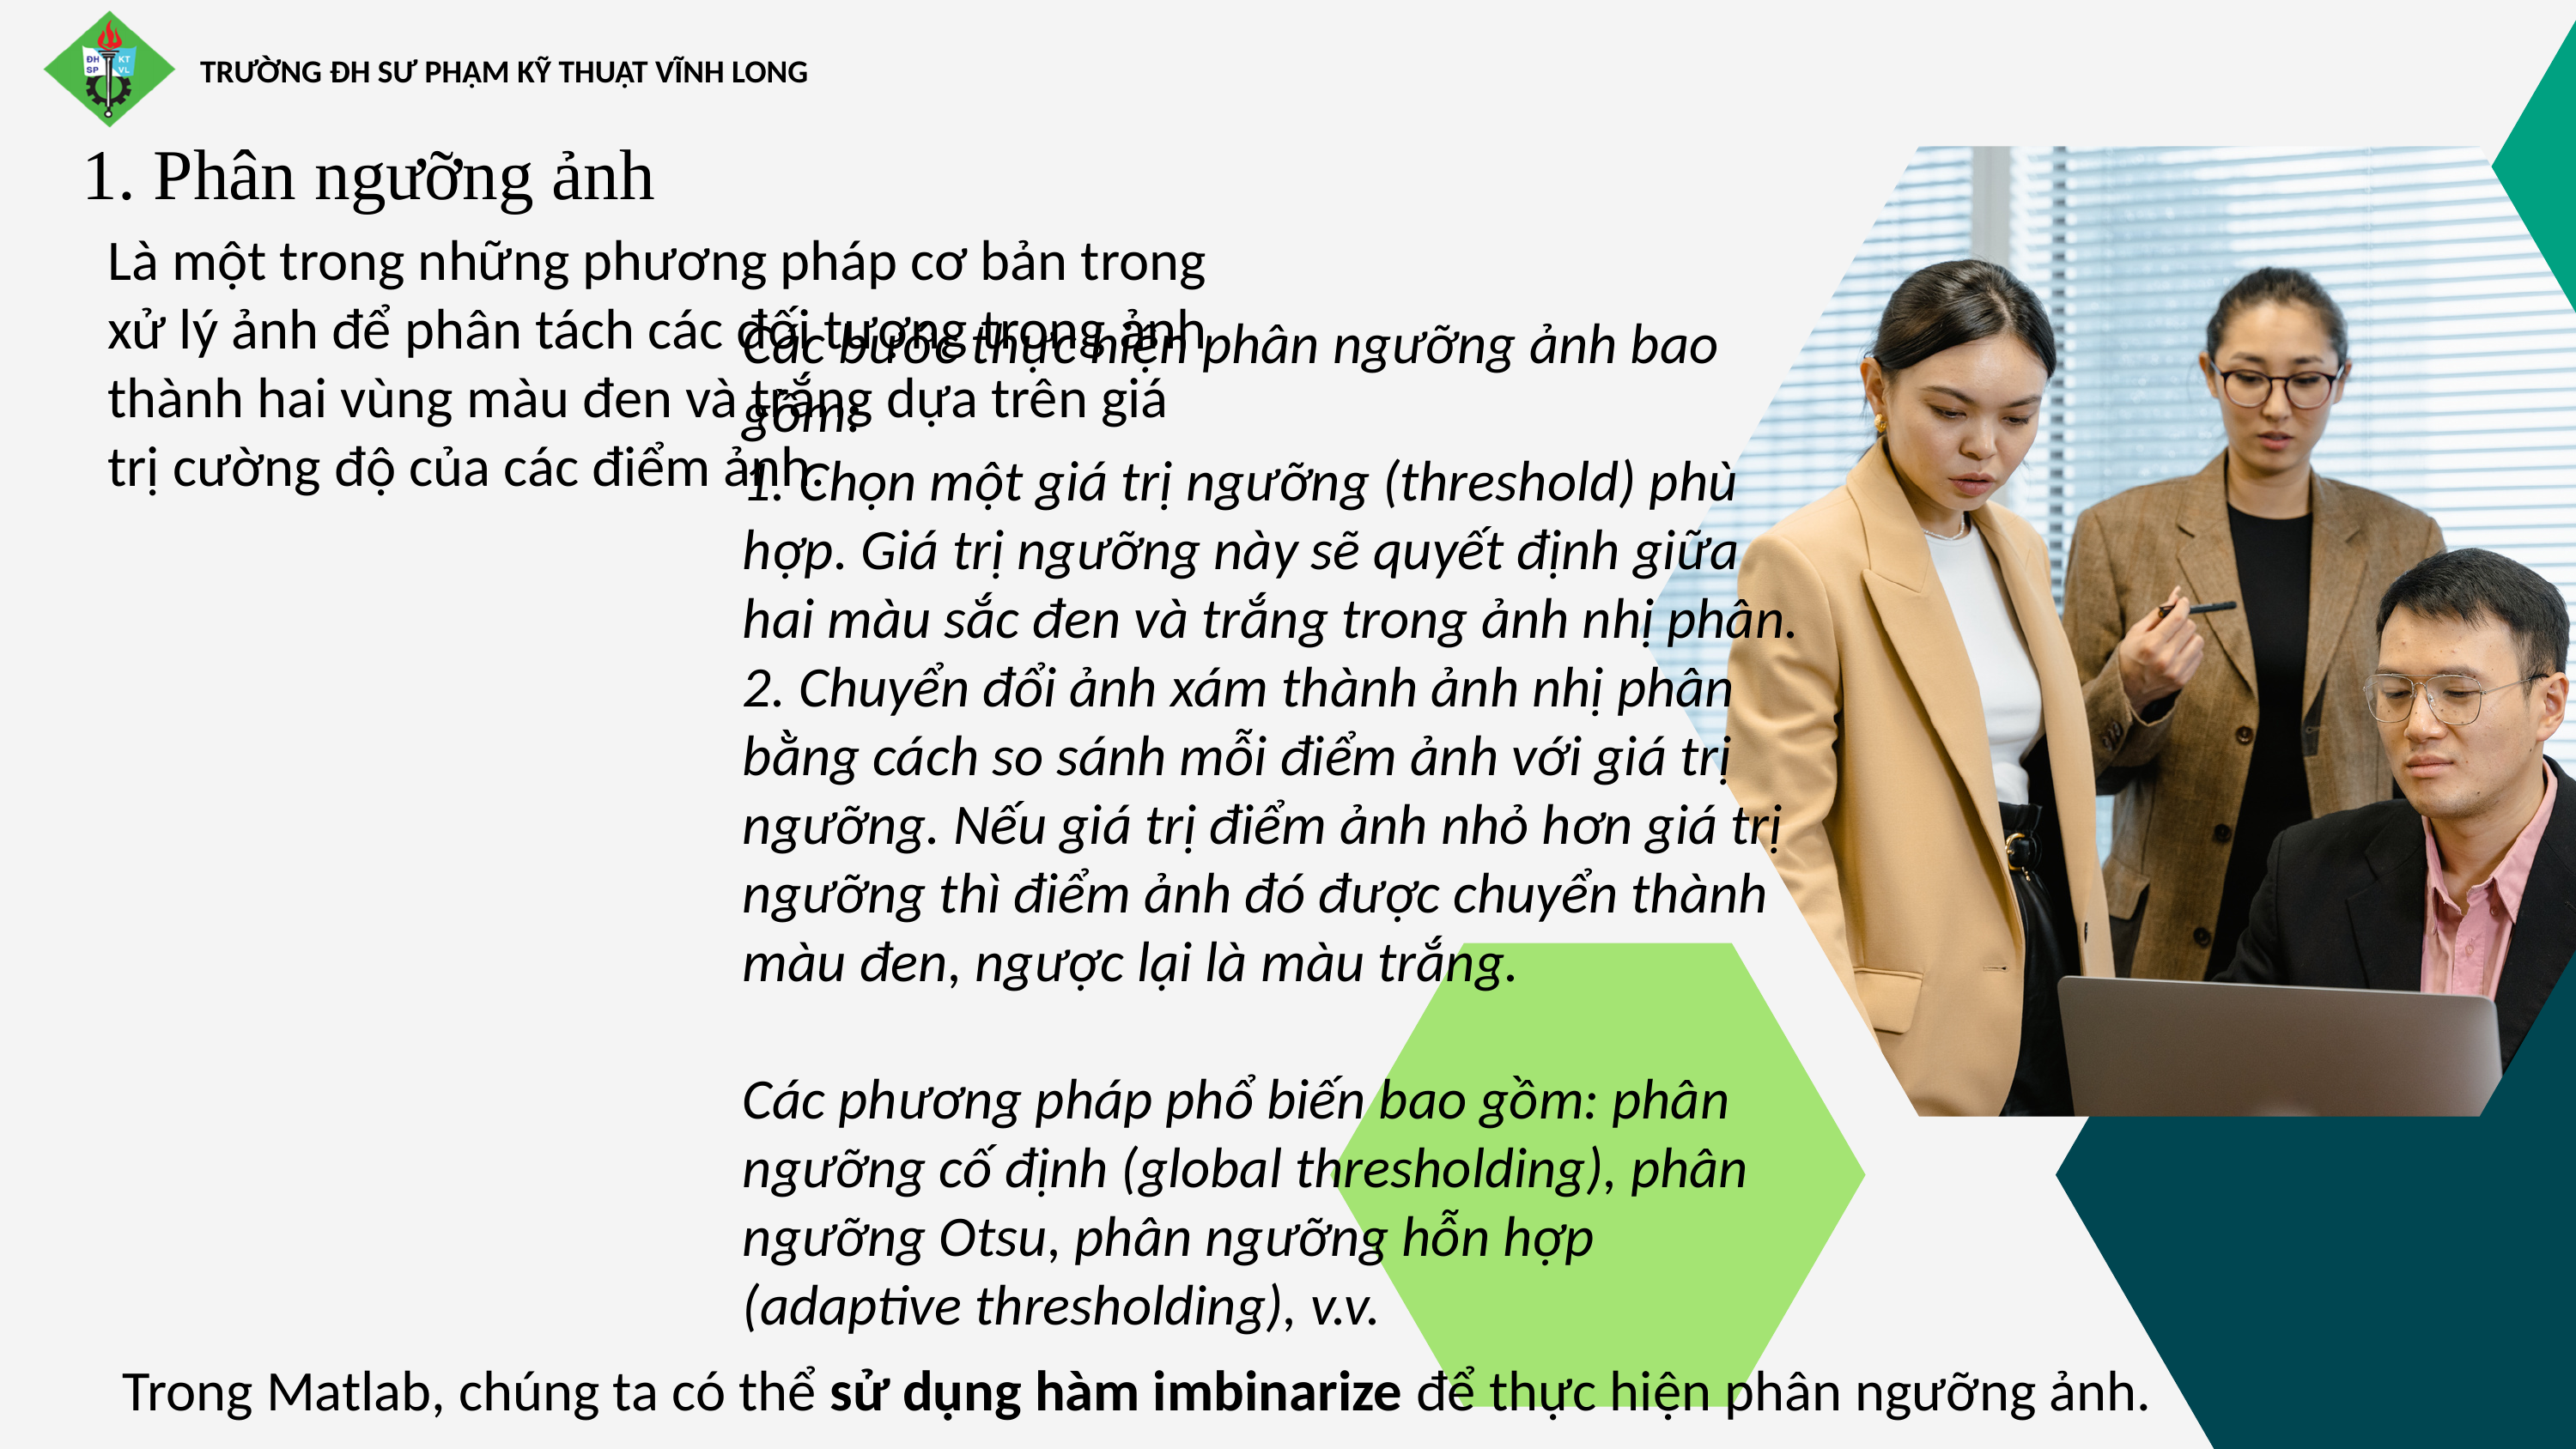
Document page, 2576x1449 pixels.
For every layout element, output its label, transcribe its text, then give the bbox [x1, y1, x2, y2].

text_box Các bước thực hiện phân ngưỡng ảnh bao gồm: 1. Chọn một giá trị ngưỡng (threshold) phù hợp. Giá trị ngưỡng này sẽ quyết định giữa hai màu sắc đen và trắng trong ảnh nhị phân. 2. Chuyển đổi ảnh xám thành ảnh nhị phân bằng cách so sánh mỗi điểm ảnh với giá trị ngưỡng. Nếu giá trị điểm ảnh nhỏ hơn giá trị ngưỡng thì điểm ảnh đó được chuyển thành màu đen, ngược lại là màu trắng. Các phương pháp phổ biến bao gồm: phân ngưỡng cố định (global thresholding), phân ngưỡng Otsu, phân ngưỡng hỗn hợp (adaptive thresholding), v.v. [730, 300, 1634, 1347]
text_box Trong Matlab, chúng ta có thể sử dụng hàm imbinarize để thực hiện phân ngưỡng ảnh. [109, 1347, 2050, 1429]
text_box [2055, 1125, 2576, 1449]
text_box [1329, 943, 1866, 1407]
text_box Là một trong những phương pháp cơ bản trong xử lý ảnh để phân tách các đối tượng trong ảnh thành hai vùng màu đen và trắng dựa trên giá trị cường độ của các điểm ảnh. [94, 216, 1233, 573]
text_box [2420, 0, 2576, 144]
text_box 1. Phân ngưỡng ảnh [70, 122, 854, 221]
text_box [1638, 145, 2576, 1117]
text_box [42, 10, 826, 130]
